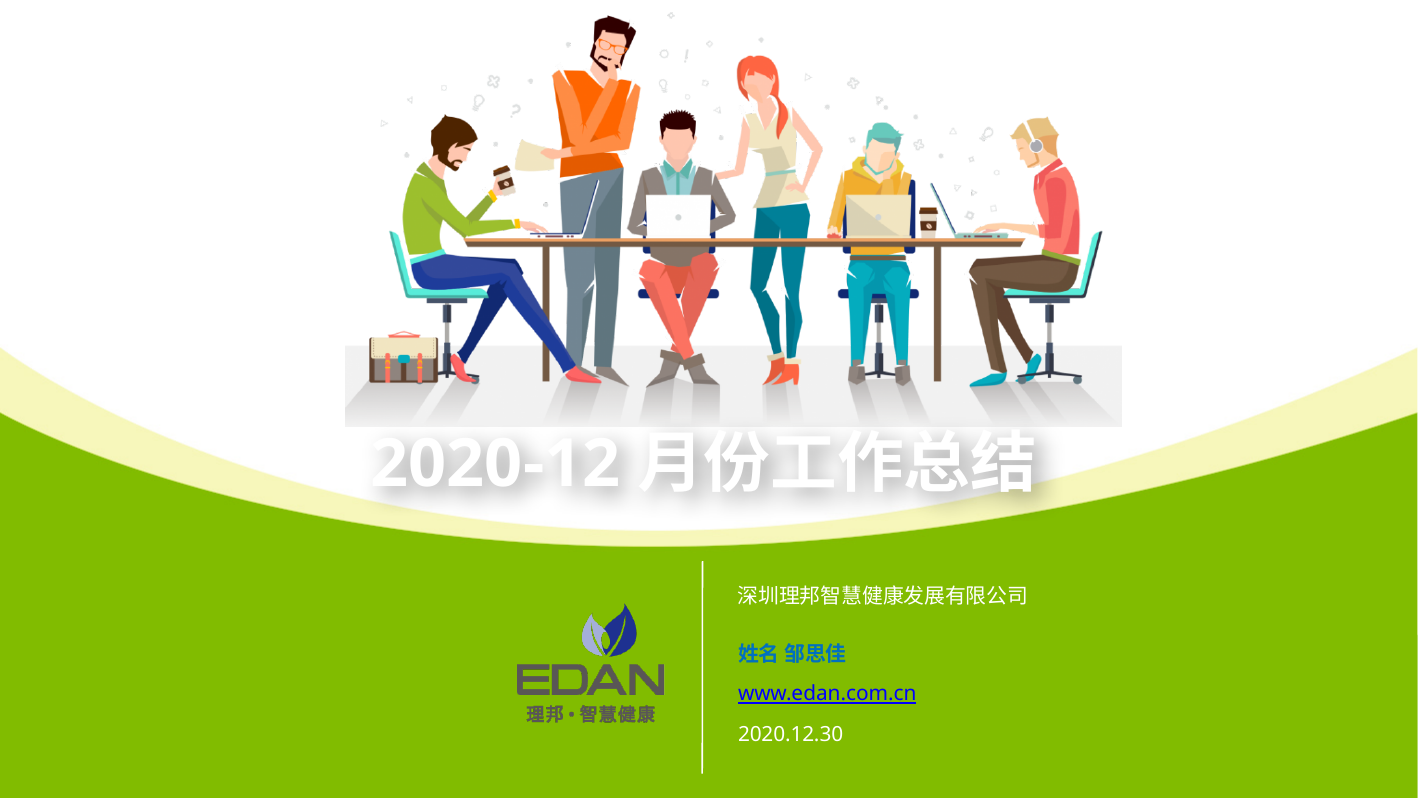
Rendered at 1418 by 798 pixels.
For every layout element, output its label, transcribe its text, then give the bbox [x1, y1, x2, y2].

picture [0, 0, 1418, 798]
text_box [463, 531, 1413, 638]
text_box 2020-12月份工作总结 [0, 424, 1415, 534]
text_box 姓名 邹思佳 www.edan.com.cn 2020.12.30 [738, 638, 1006, 752]
